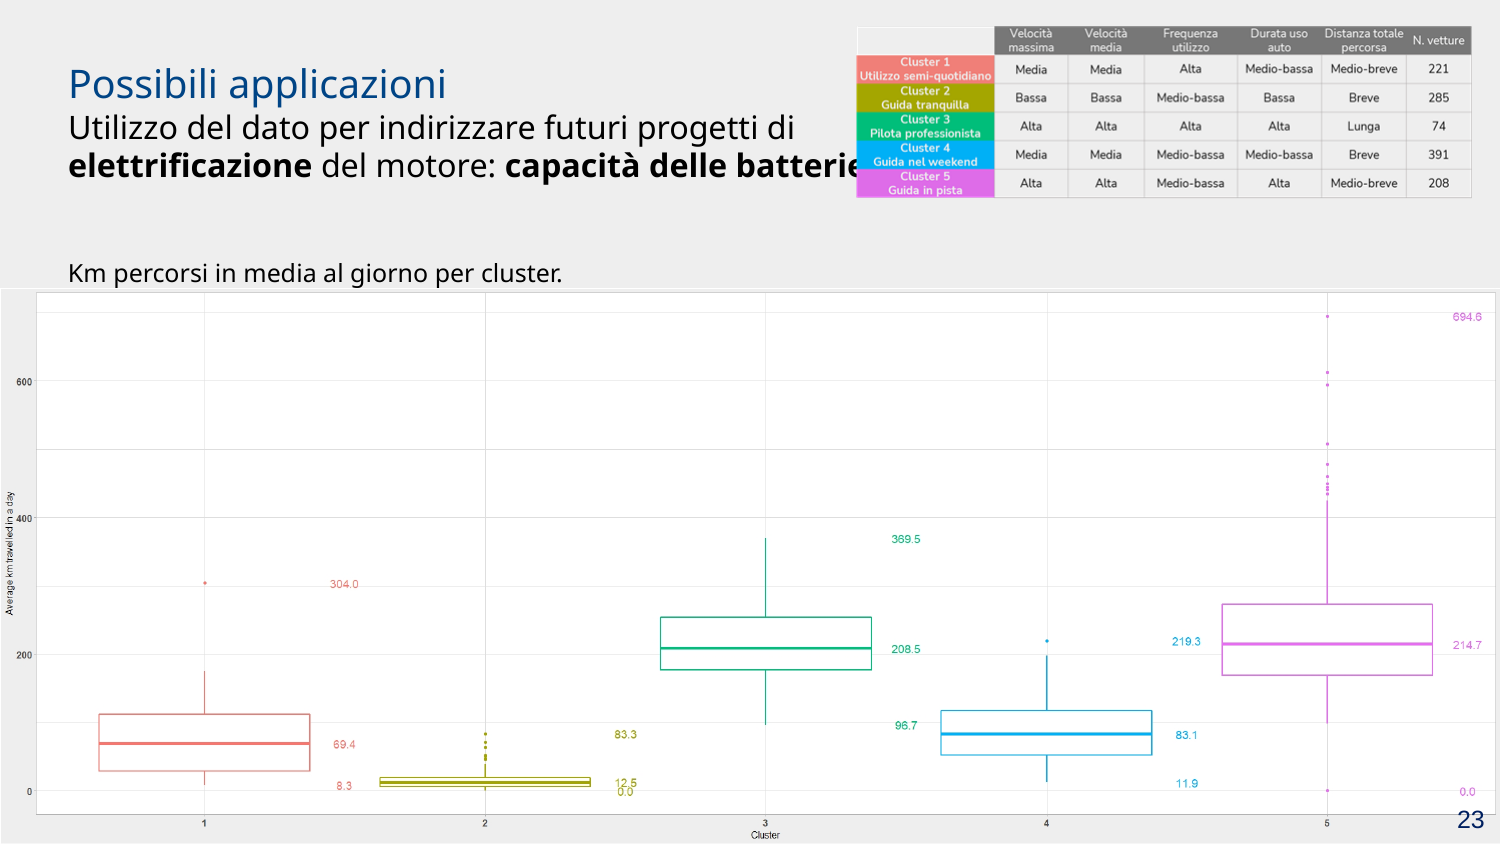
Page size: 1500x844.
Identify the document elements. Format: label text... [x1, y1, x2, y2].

picture [937, 158, 955, 165]
picture [855, 23, 1472, 206]
title Possibili applicazioni Utilizzo del dato per indirizzare futuri progetti di elettrificazione del motore: capacità delle batterie [53, 49, 850, 195]
picture [880, 161, 892, 165]
picture [913, 146, 927, 151]
list Km percorsi in media al giorno per cluster. [53, 249, 899, 287]
picture [0, 288, 1500, 844]
picture [909, 160, 920, 165]
picture [969, 159, 977, 165]
picture [930, 146, 939, 151]
picture [893, 158, 903, 165]
